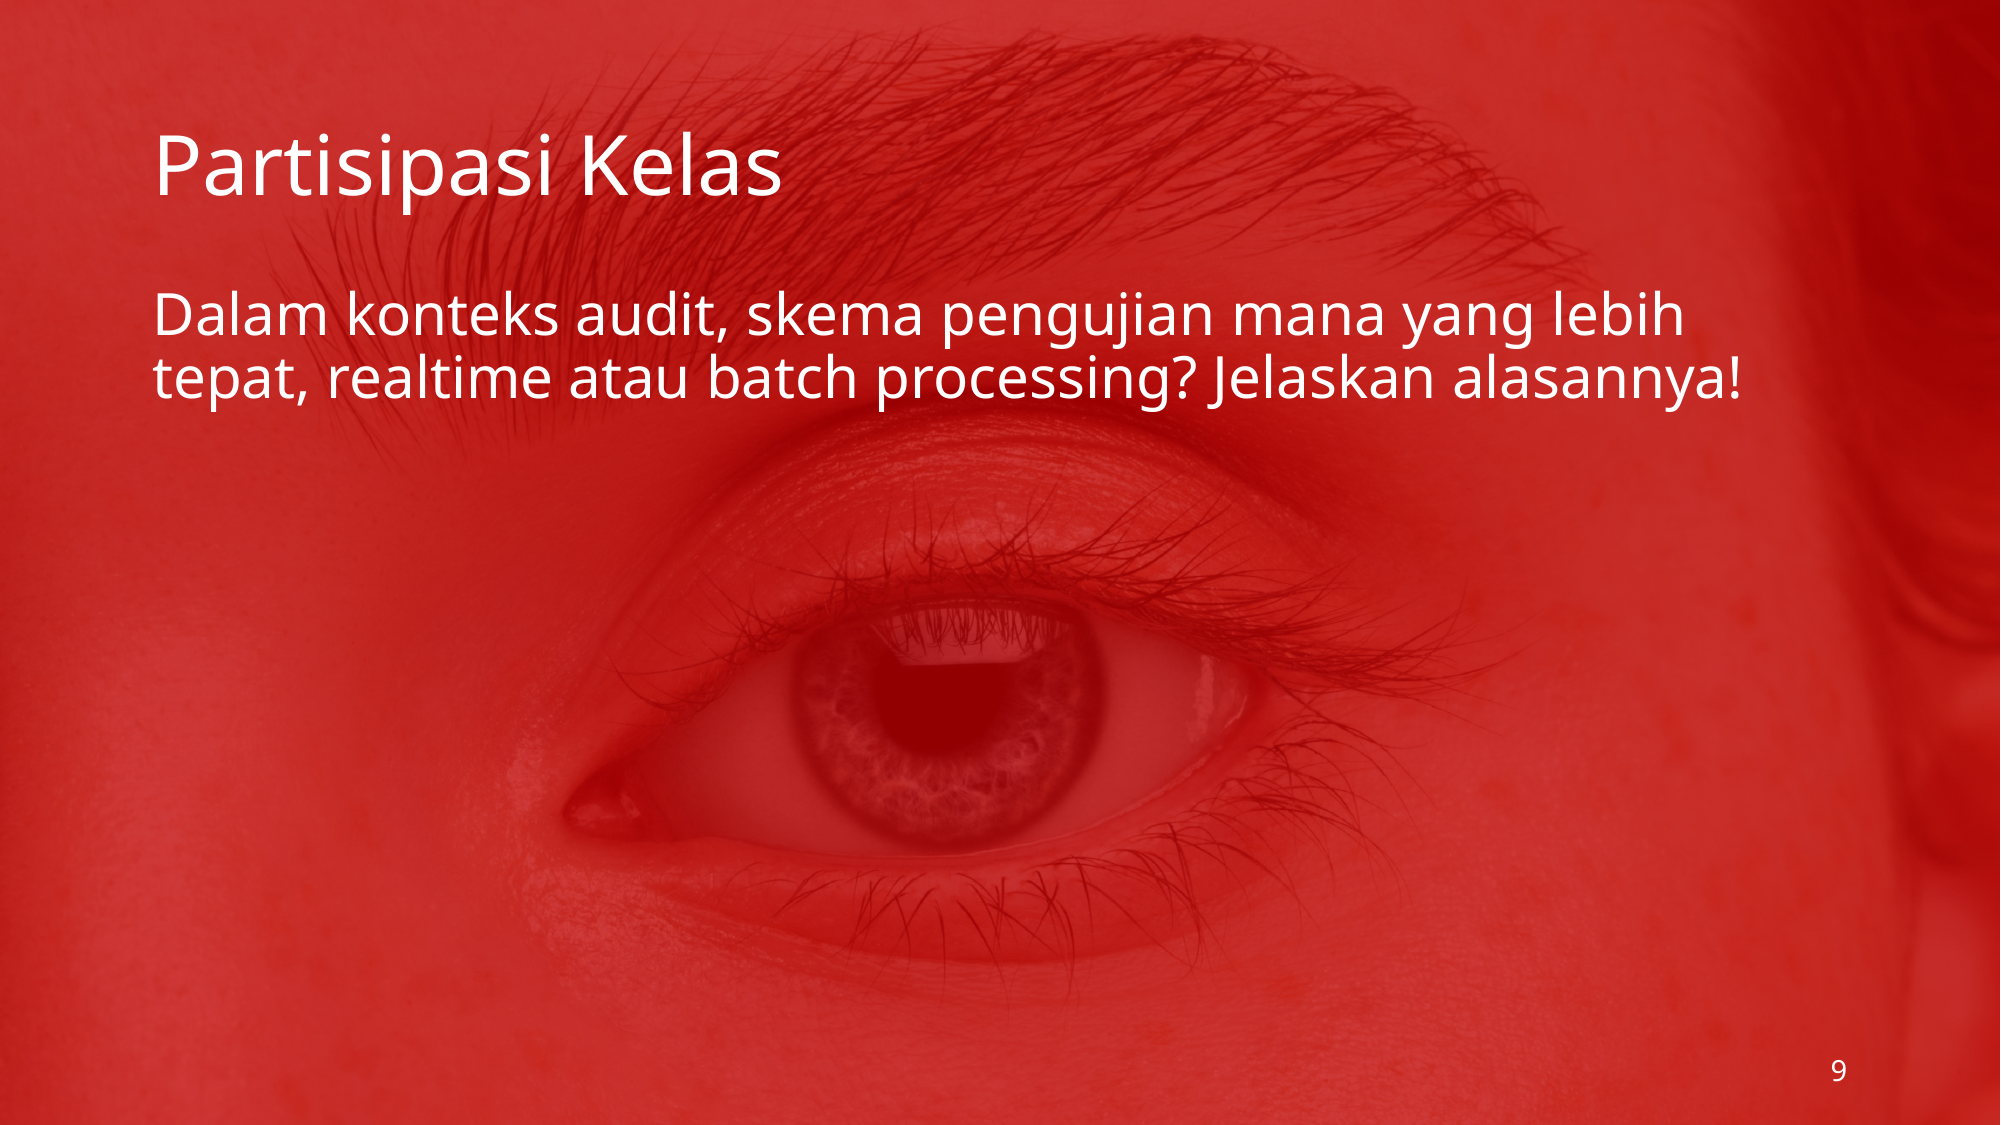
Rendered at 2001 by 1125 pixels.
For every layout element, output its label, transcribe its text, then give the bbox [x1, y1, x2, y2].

slide_number 9 [1412, 1042, 1863, 1103]
list Dalam konteks audit, skema pengujian mana yang lebih tepat, realtime atau batch processing? Jelaskan alasannya! [137, 277, 1817, 912]
title Partisipasi Kelas [137, 59, 1863, 278]
